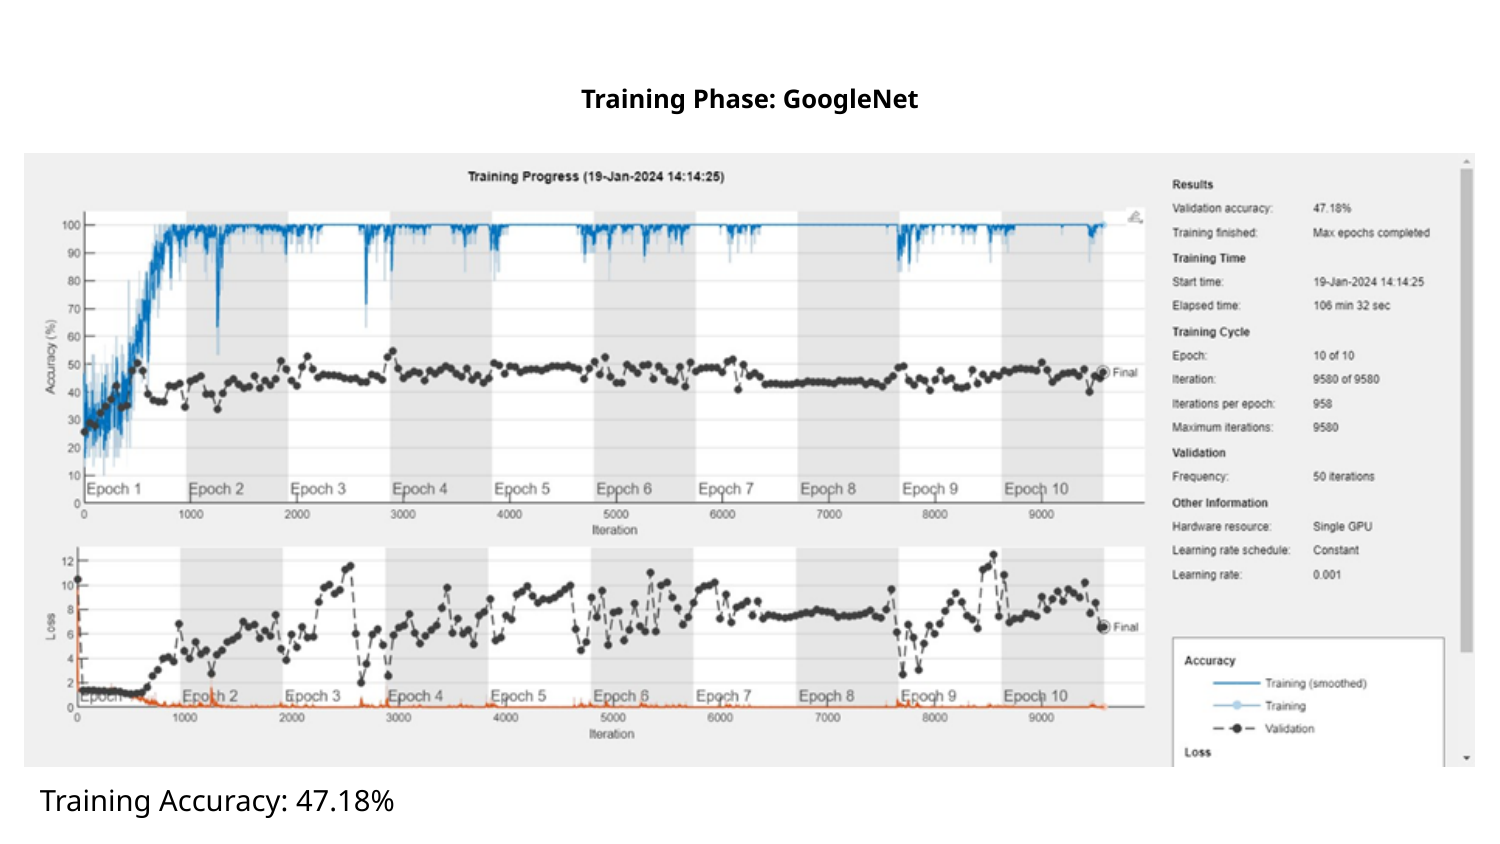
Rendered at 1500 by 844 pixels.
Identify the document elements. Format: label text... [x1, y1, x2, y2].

text_box Training Accuracy: 47.18% [24, 774, 518, 832]
title Training Phase: GoogleNet [75, 67, 1425, 129]
picture [24, 153, 1476, 768]
